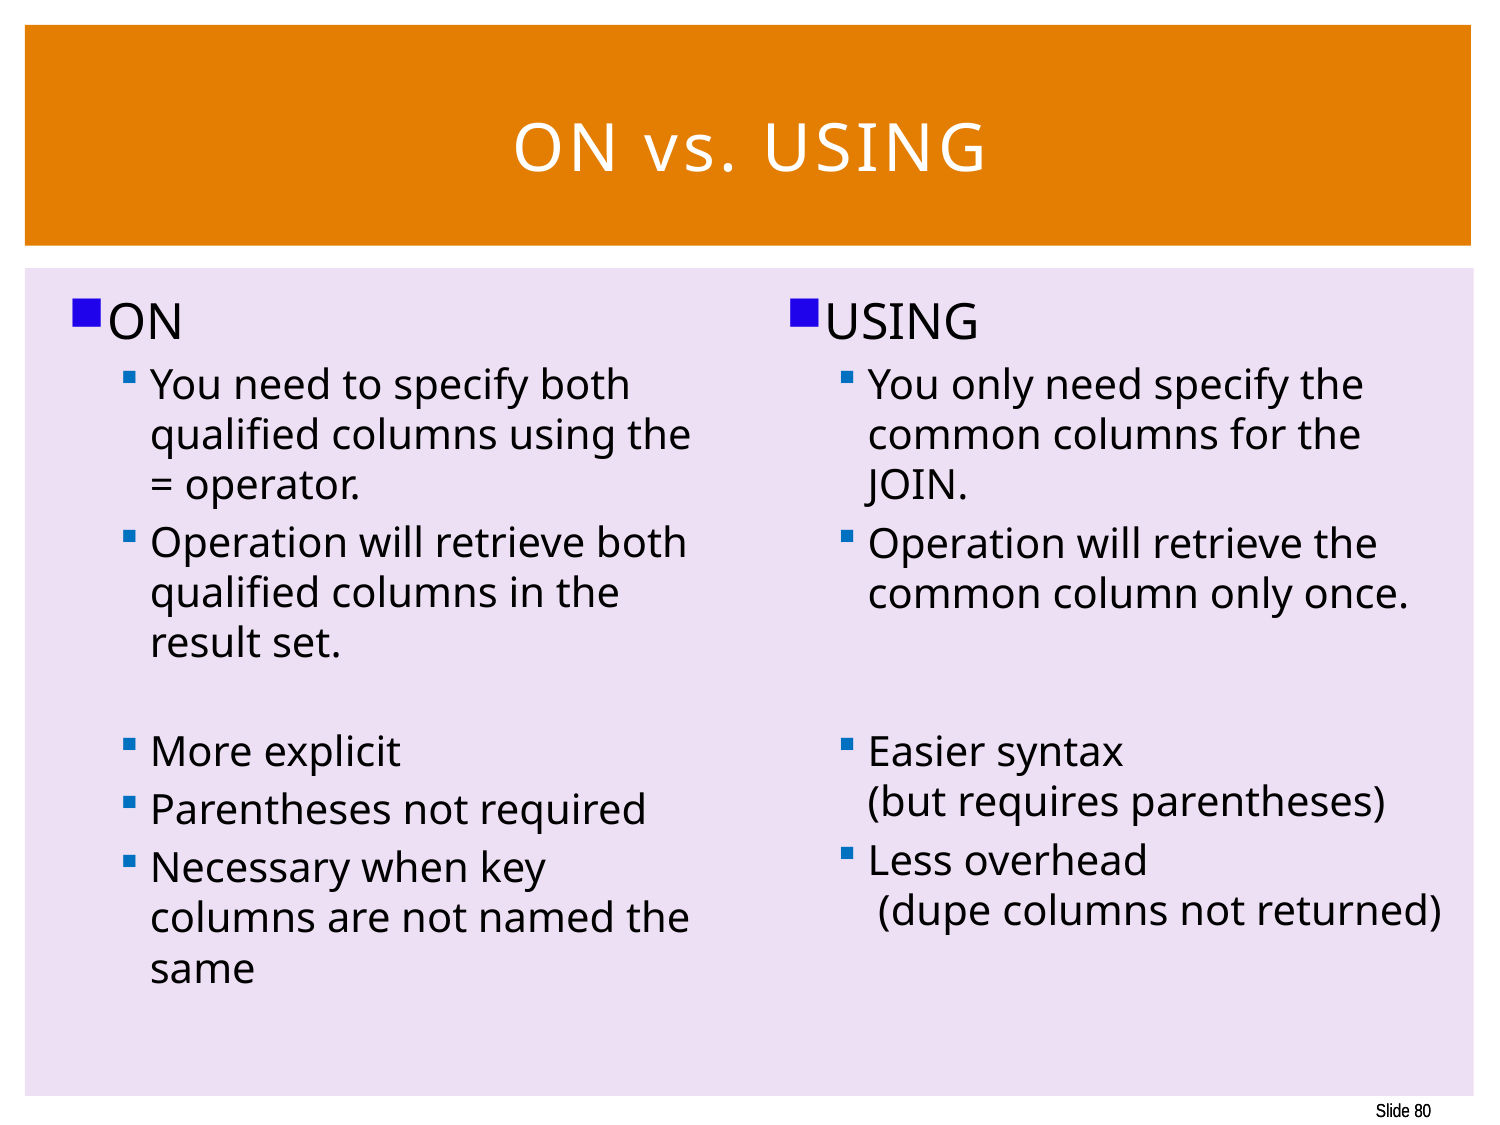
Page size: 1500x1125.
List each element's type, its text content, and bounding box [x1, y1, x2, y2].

list ON You need to specify both qualified columns using the = operator. Operation will retrieve both qualified columns in the result set. More explicit Parentheses not required Necessary when key columns are not named the same [44, 281, 738, 1088]
list USING You only need specify the common columns for the JOIN. Operation will retrieve the common column only once. Easier syntax (but requires parentheses) Less overhead (dupe columns not returned) [762, 281, 1462, 1088]
title ON vs. USING [62, 58, 1438, 232]
